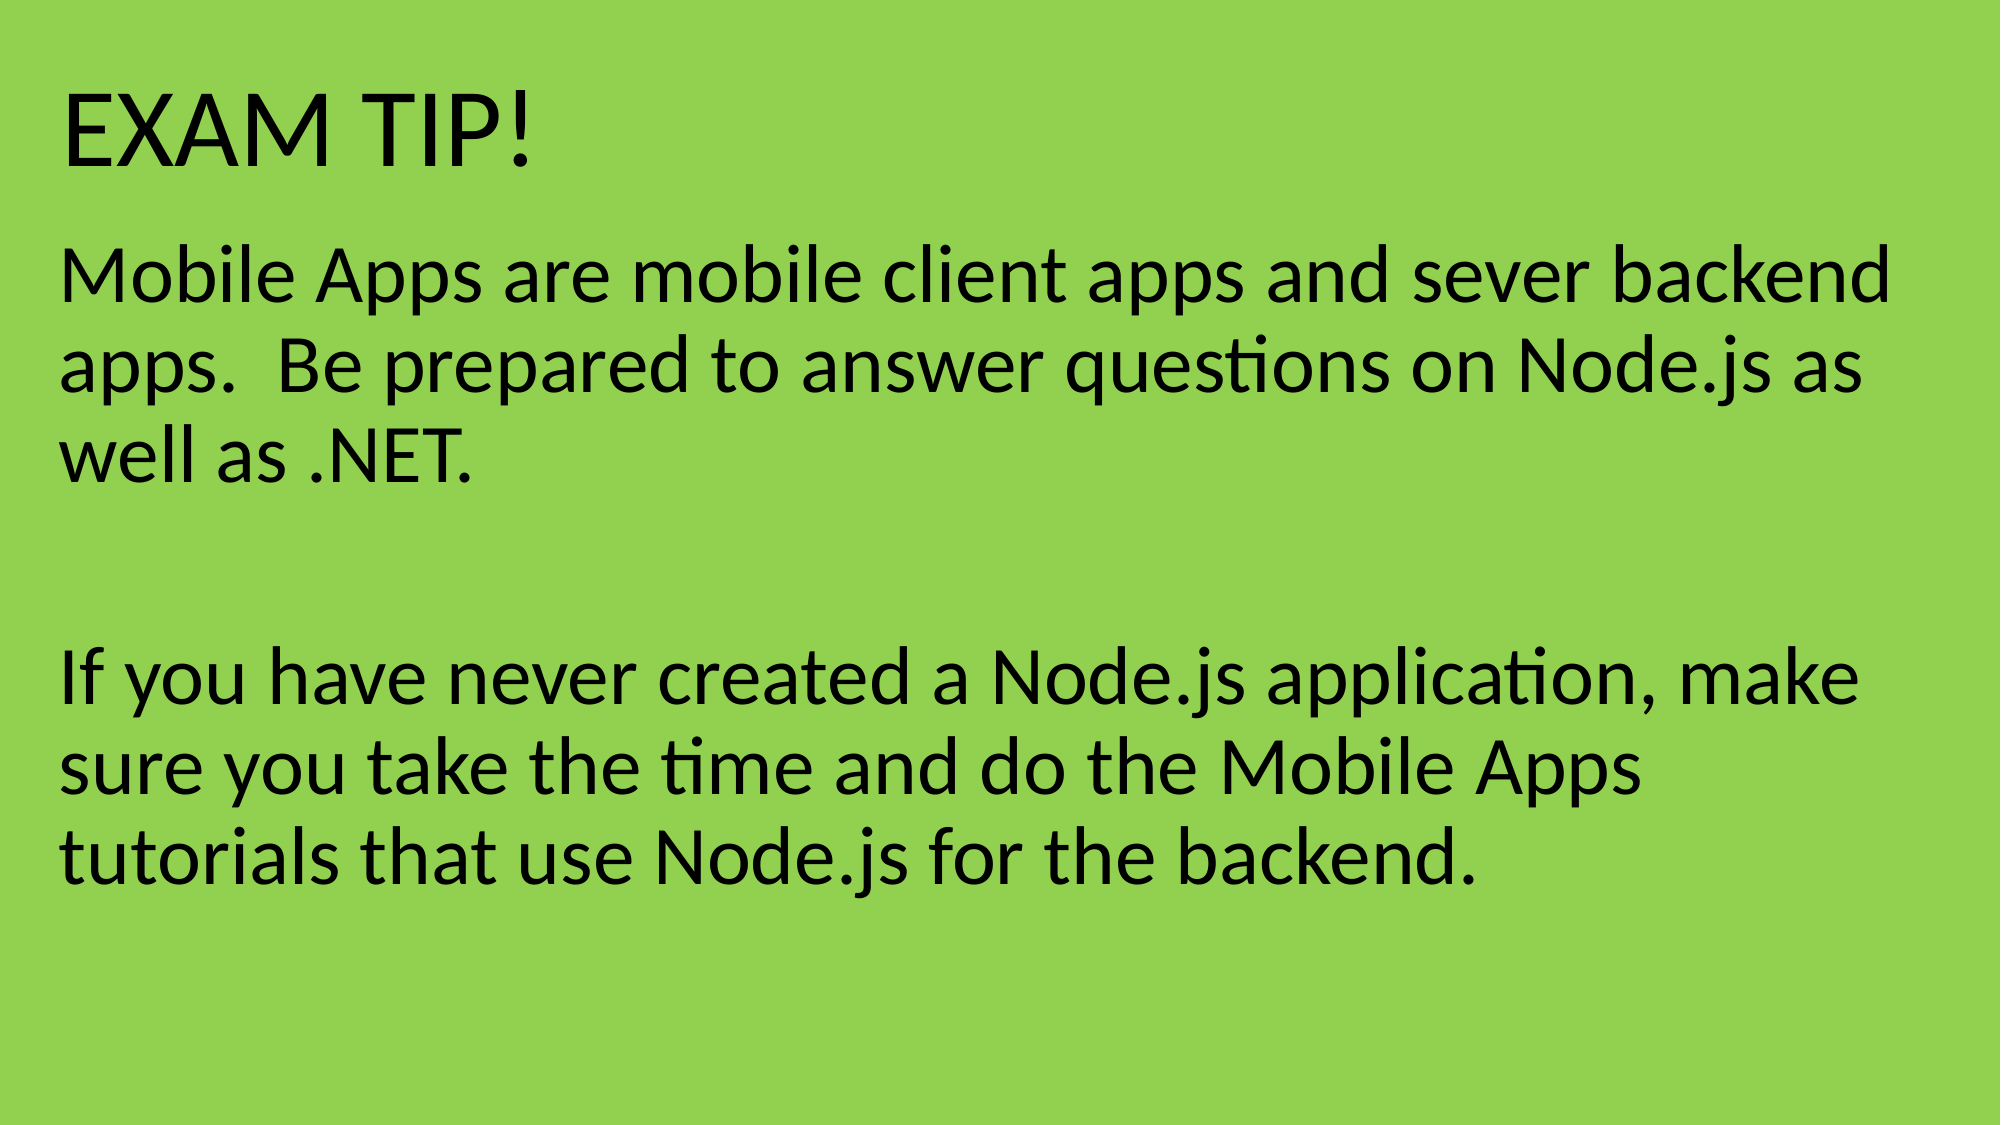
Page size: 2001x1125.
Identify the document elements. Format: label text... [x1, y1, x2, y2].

list Mobile Apps are mobile client apps and sever backend apps. Be prepared to answer questions on Node.js as well as .NET. If you have never created a Node.js application, make sure you take the time and do the Mobile Apps tutorials that use Node.js for the backend. [43, 223, 1956, 995]
